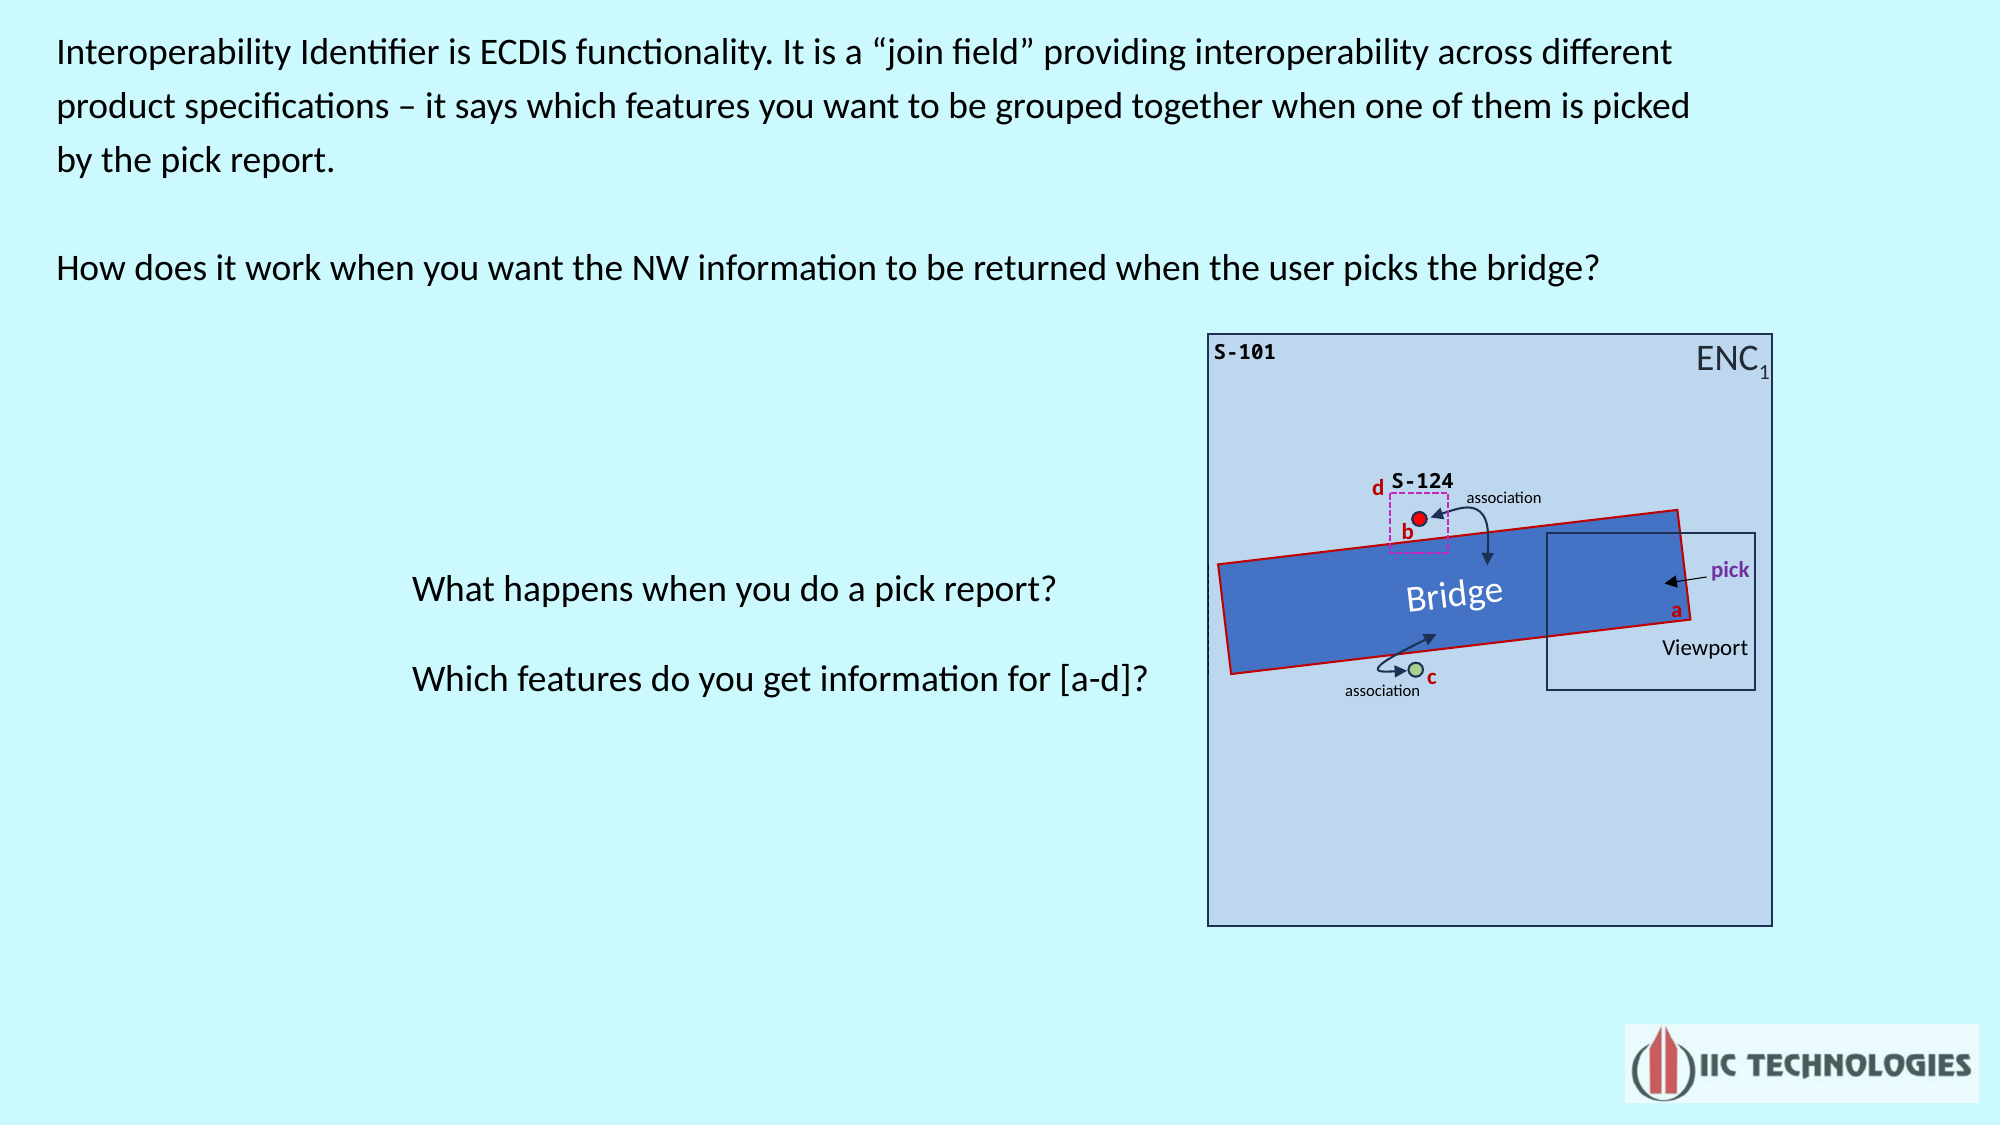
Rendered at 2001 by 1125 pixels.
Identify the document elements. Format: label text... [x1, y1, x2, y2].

text_box S-124 [1376, 460, 1470, 501]
text_box a [1656, 587, 1698, 630]
text_box [1664, 576, 1707, 584]
text_box What happens when you do a pick report? Which features do you get information for [a-d]? [397, 556, 1166, 707]
text_box [1207, 333, 1773, 927]
text_box [1448, 509, 1494, 566]
text_box [1376, 634, 1437, 672]
text_box [1389, 501, 1449, 554]
text_box pick [1696, 546, 1765, 590]
text_box b [1386, 509, 1429, 552]
text_box Bridge [1216, 508, 1682, 676]
text_box d [1357, 465, 1400, 508]
text_box Interoperability Identifier is ECDIS functionality. It is a “join field” providing interoperability across different product specifications – it says which features you want to be grouped together when one of them is picked by the pick report. How does it work when you want the NW information to be returned when the user picks the bridge? [41, 10, 1750, 296]
text_box [1625, 1024, 1979, 1103]
text_box association [1330, 672, 1436, 708]
text_box [1546, 532, 1756, 691]
text_box S-101 [1198, 331, 1293, 371]
text_box Viewport [1647, 625, 1764, 668]
text_box c [1412, 653, 1452, 697]
text_box ENC1 [1681, 325, 1785, 392]
text_box association [1451, 479, 1557, 514]
